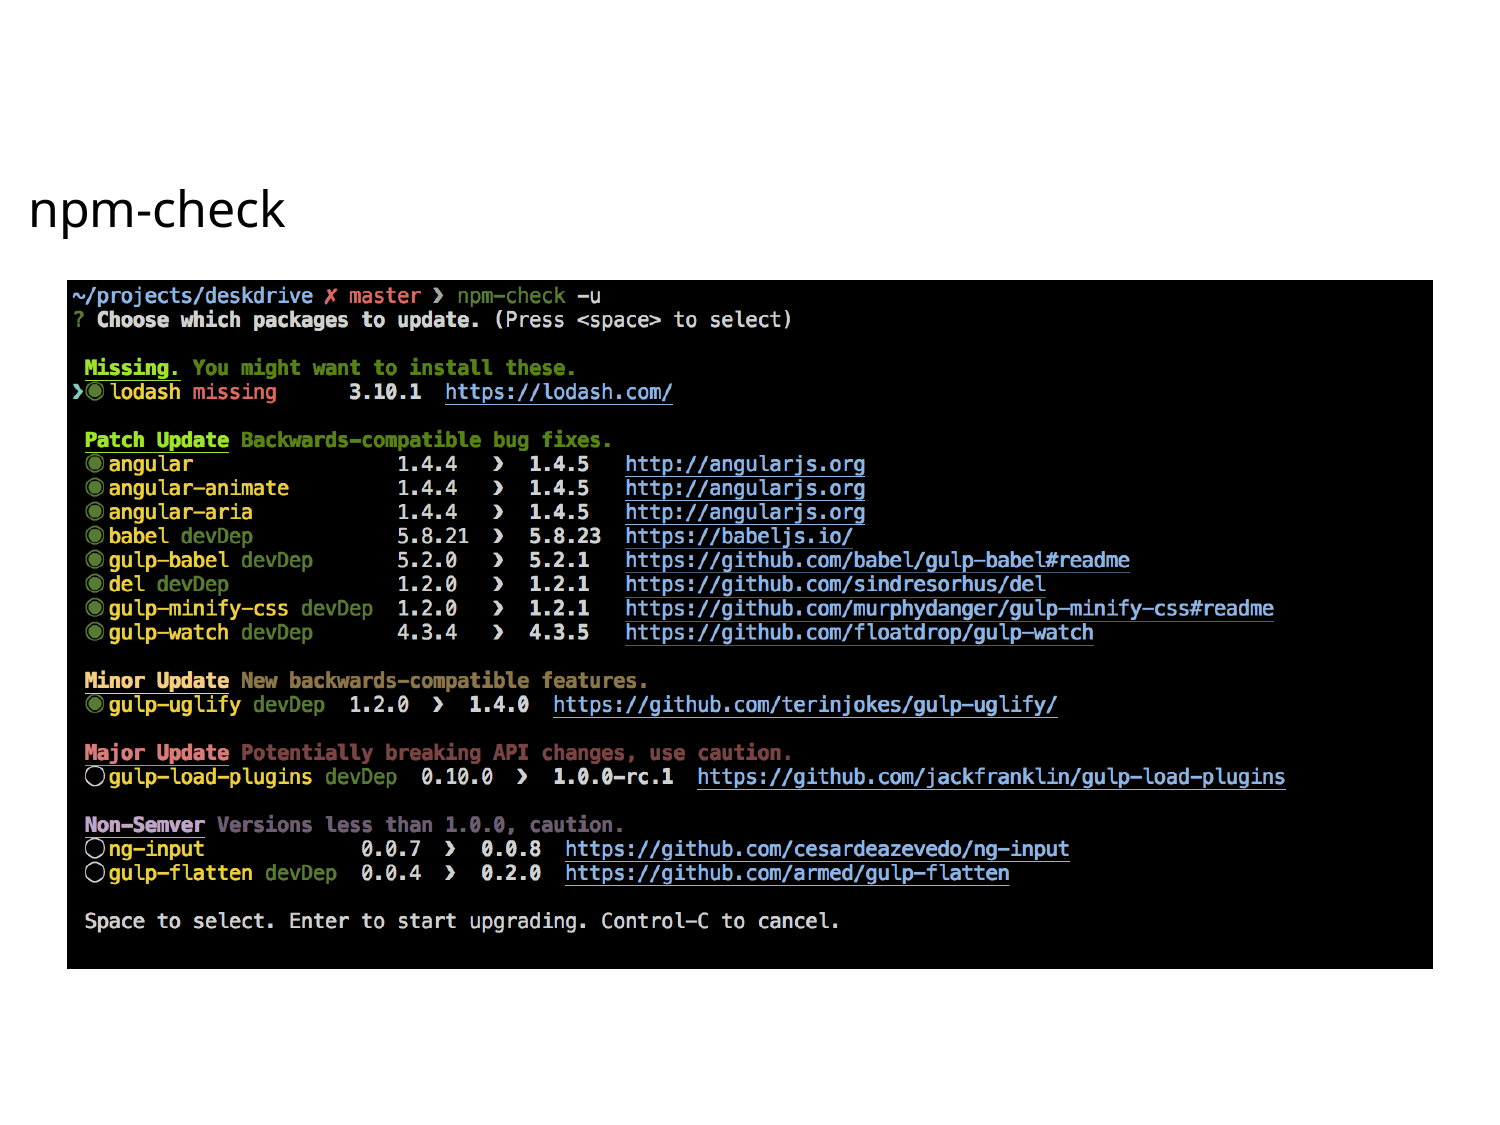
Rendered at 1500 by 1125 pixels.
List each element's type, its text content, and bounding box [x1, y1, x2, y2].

picture [67, 280, 1433, 969]
text_box npm-check [13, 162, 939, 253]
